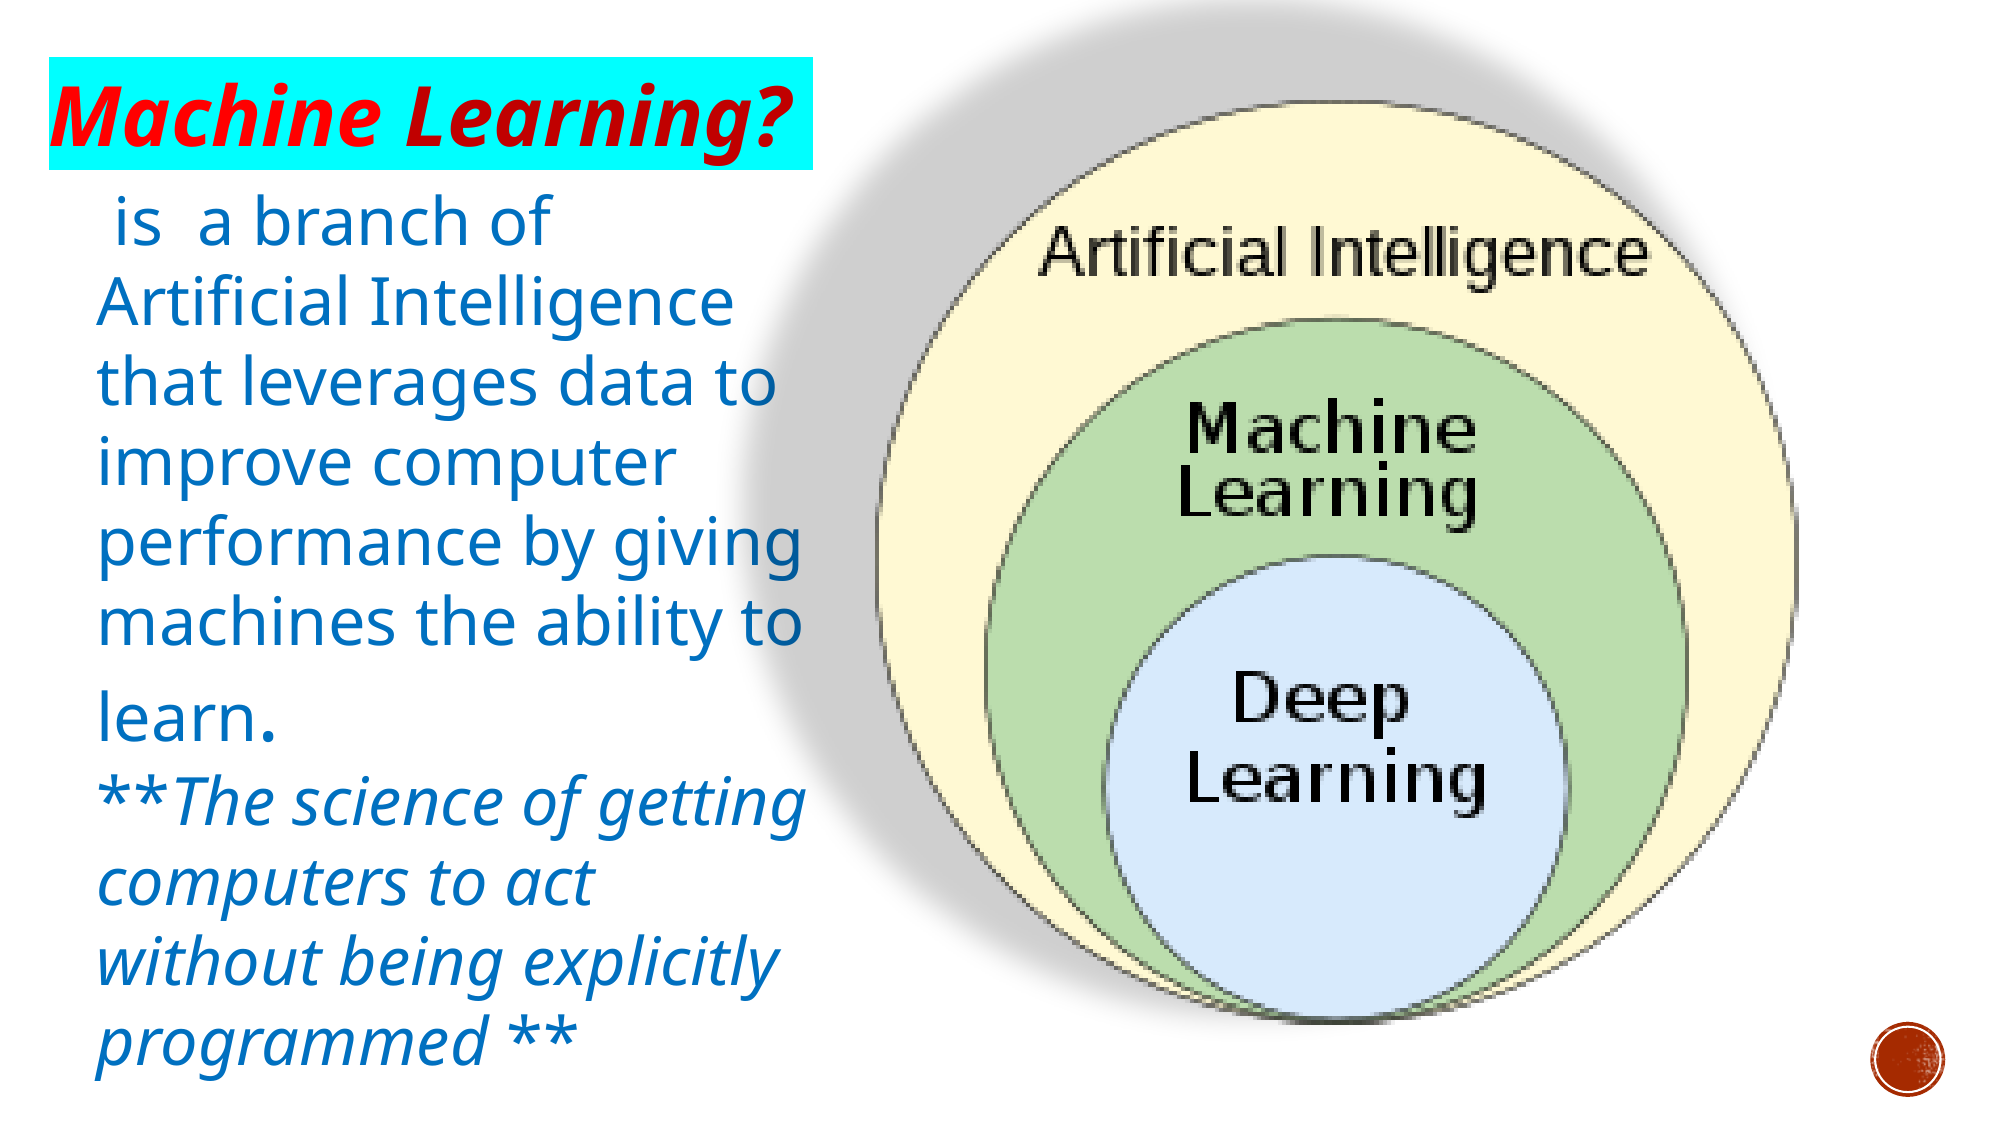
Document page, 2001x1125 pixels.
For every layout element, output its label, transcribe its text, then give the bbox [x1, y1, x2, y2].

picture [875, 100, 1799, 1025]
text_box Machine Learning? [33, 55, 728, 171]
text_box [738, 55, 747, 171]
text_box is a branch of Artificial Intelligence that leverages data to improve computer performance by giving machines the ability to learn. **The science of getting computers to act without being explicitly programmed ** [81, 171, 827, 1086]
text_box [738, 171, 827, 1020]
